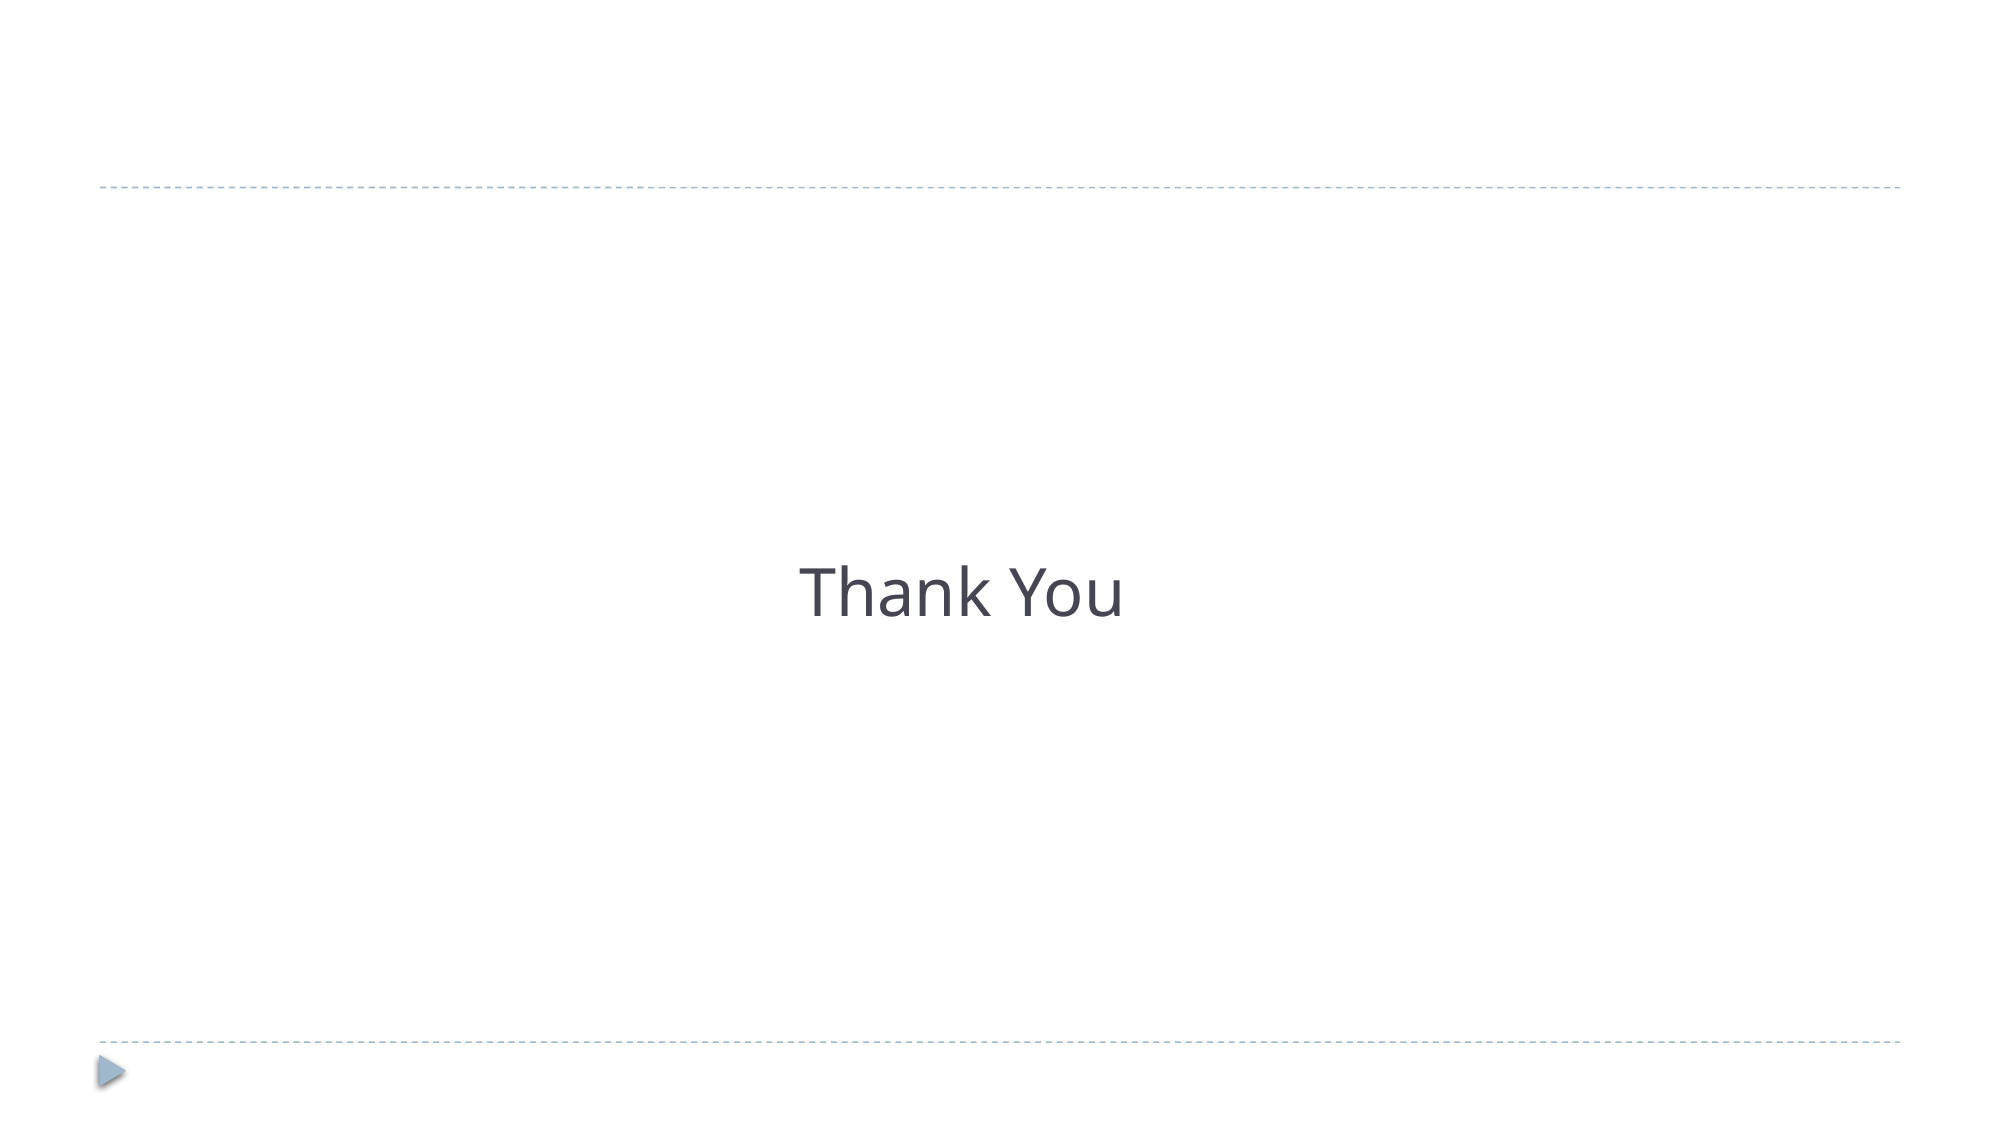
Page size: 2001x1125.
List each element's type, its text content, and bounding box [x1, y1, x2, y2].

title Thank You [784, 487, 1253, 638]
